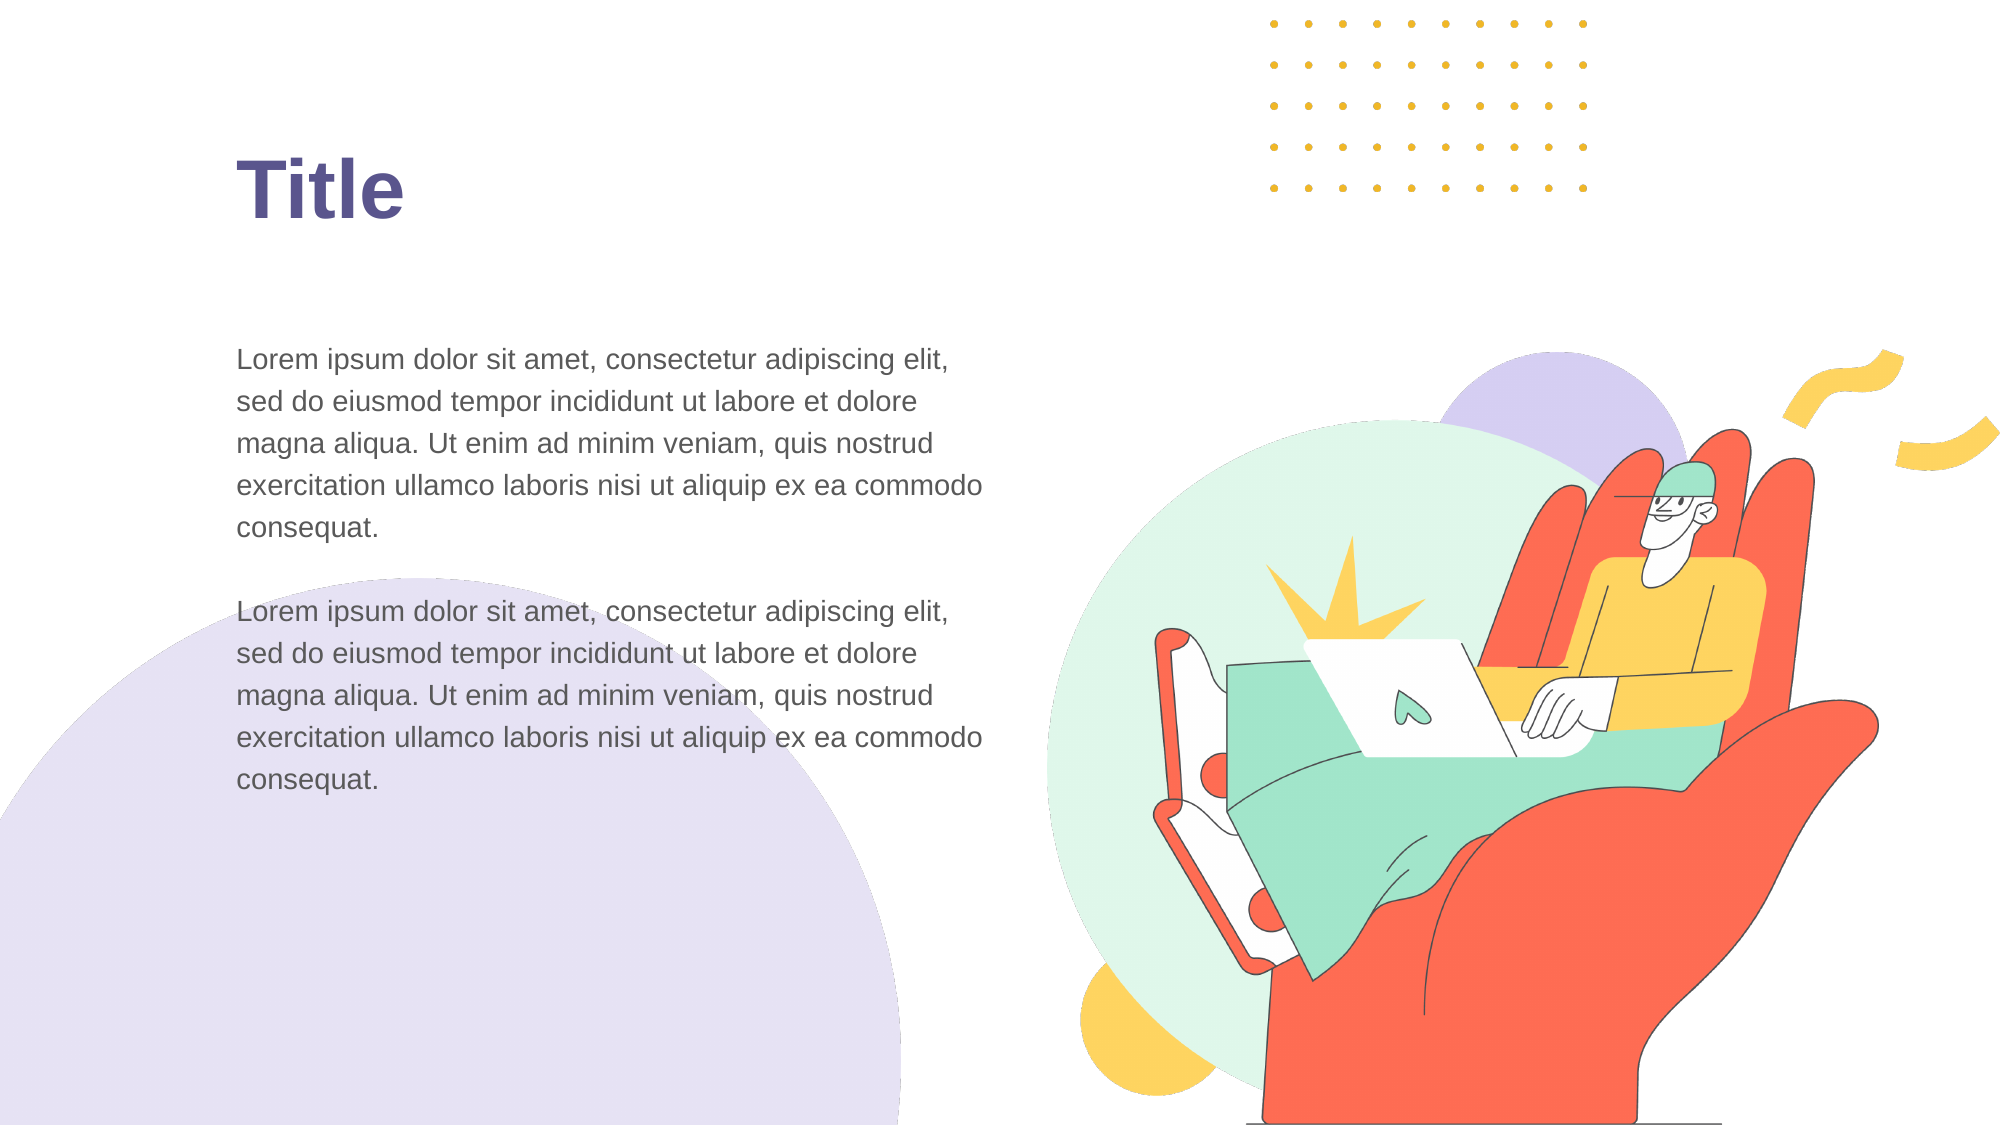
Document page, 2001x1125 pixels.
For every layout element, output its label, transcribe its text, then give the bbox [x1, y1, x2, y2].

text_box Title [221, 133, 1398, 251]
picture [1047, 349, 2000, 1125]
picture [0, 577, 901, 1125]
text_box Lorem ipsum dolor sit amet, consectetur adipiscing elit, sed do eiusmod tempor incididunt ut labore et dolore magna aliqua. Ut enim ad minim veniam, quis nostrud exercitation ullamco laboris nisi ut aliquip ex ea commodo consequat. Lorem ipsum dolor sit amet, consectetur adipiscing elit, sed do eiusmod tempor incididunt ut labore et dolore magna aliqua. Ut enim ad minim veniam, quis nostrud exercitation ullamco laboris nisi ut aliquip ex ea commodo consequat. [221, 326, 1012, 803]
picture [1270, 0, 1587, 193]
